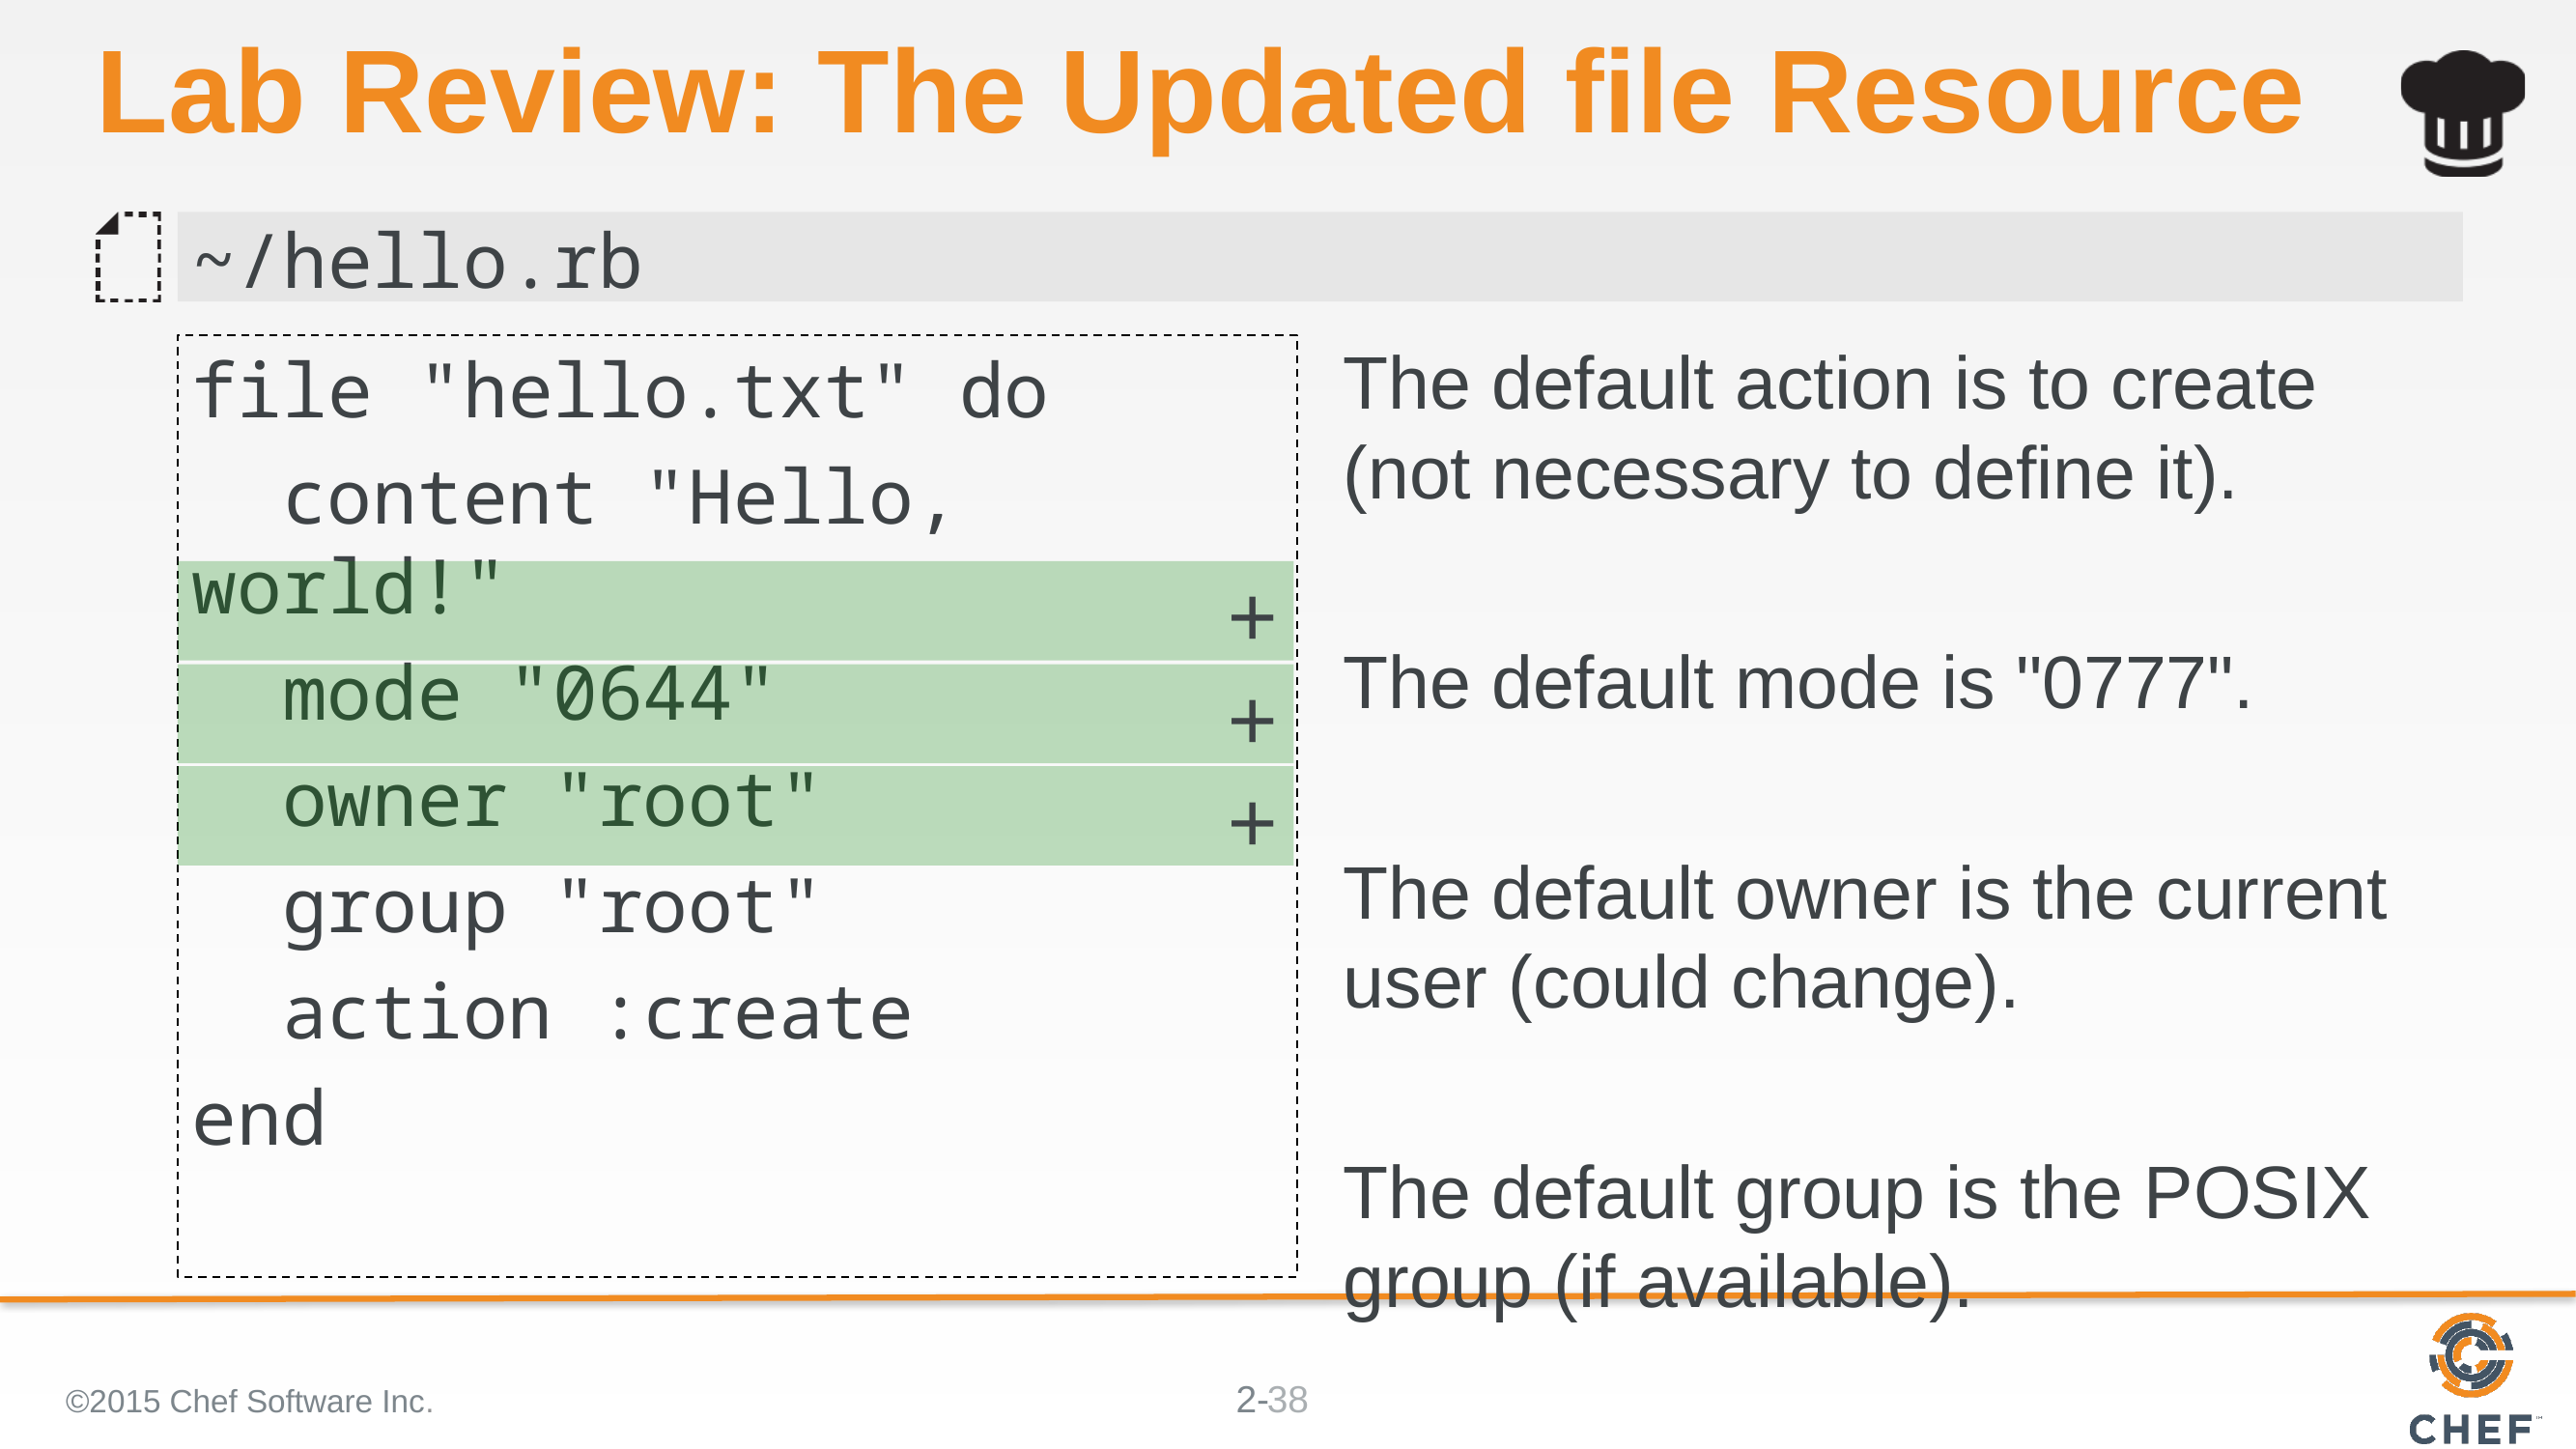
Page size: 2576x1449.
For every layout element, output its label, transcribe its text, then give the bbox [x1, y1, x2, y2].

list ~/hello.rb [177, 212, 2463, 302]
picture [2399, 1297, 2550, 1449]
list + [177, 560, 1294, 661]
list The default action is to create (not necessary to define it). The default mode is "0777". The default owner is the current user (could change). The default group is the POSIX group (if available). [1343, 334, 2463, 1333]
footer ©2015 Chef Software Inc. [51, 1359, 952, 1440]
title Lab Review: The Updated file Resource [96, 30, 2463, 162]
list + [177, 766, 1294, 866]
list + [177, 664, 1294, 764]
list file "hello.txt" do content "Hello, world!" mode "0644" owner "root" group "root" action :create end [177, 334, 1298, 1278]
slide_number 38 [998, 1359, 1578, 1437]
